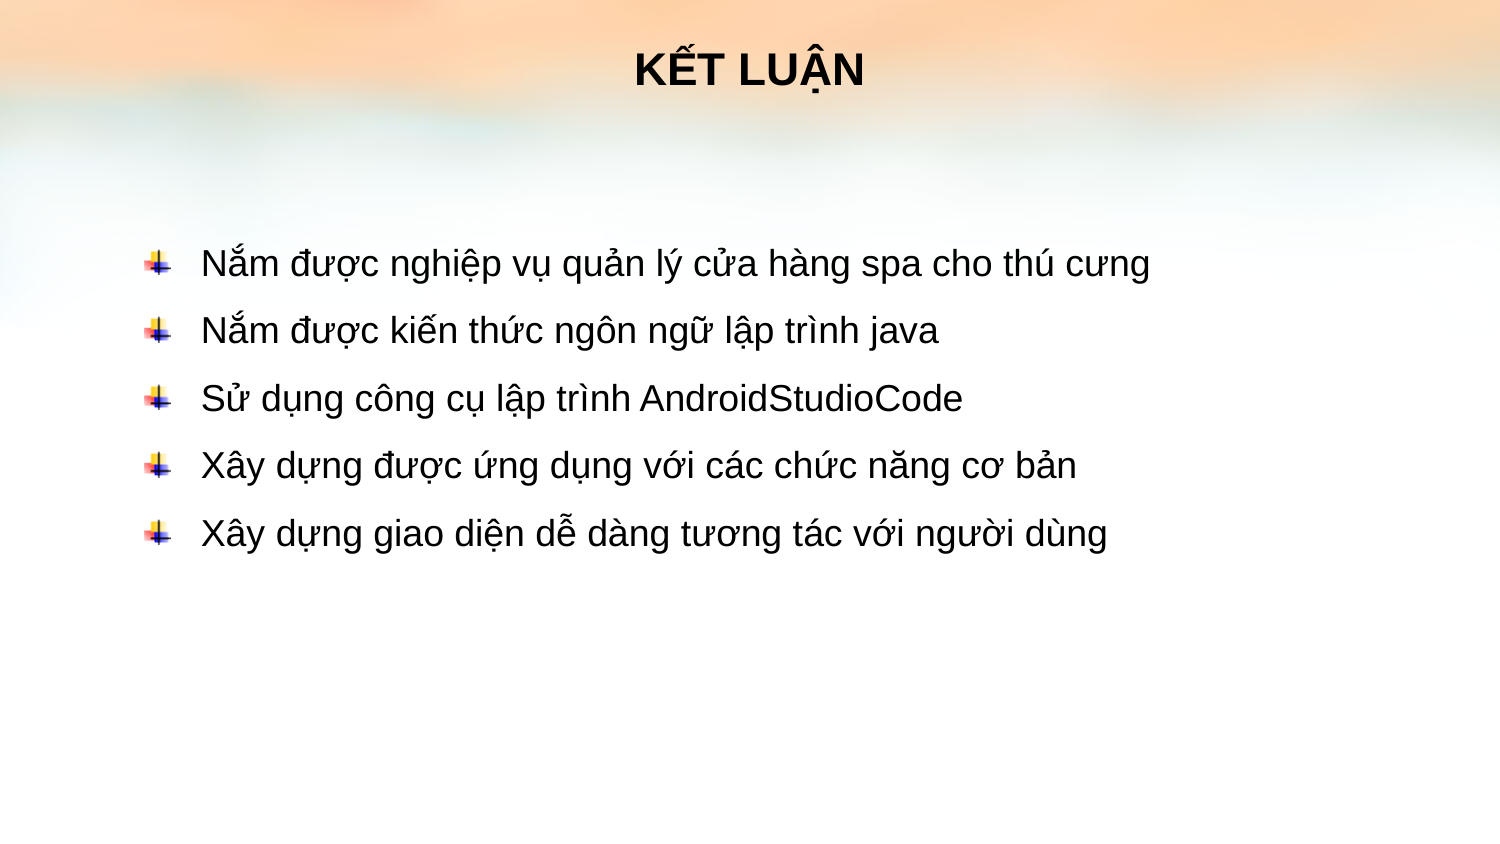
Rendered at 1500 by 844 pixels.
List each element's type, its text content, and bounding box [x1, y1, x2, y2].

picture [0, 0, 1500, 844]
picture [144, 450, 171, 478]
picture [144, 518, 171, 545]
picture [144, 248, 171, 275]
list [18, 138, 1460, 763]
text_box Nắm được nghiệp vụ quản lý cửa hàng spa cho thú cưng Nắm được kiến thức ngôn ngữ lập trình java Sử dụng công cụ lập trình AndroidStudioCode Xây dựng được ứng dụng với các chức năng cơ bản Xây dựng giao diện dễ dàng tương tác với người dùng [129, 209, 1500, 629]
picture [144, 383, 171, 410]
text_box KẾT LUẬN [399, 32, 1101, 102]
picture [144, 315, 171, 343]
